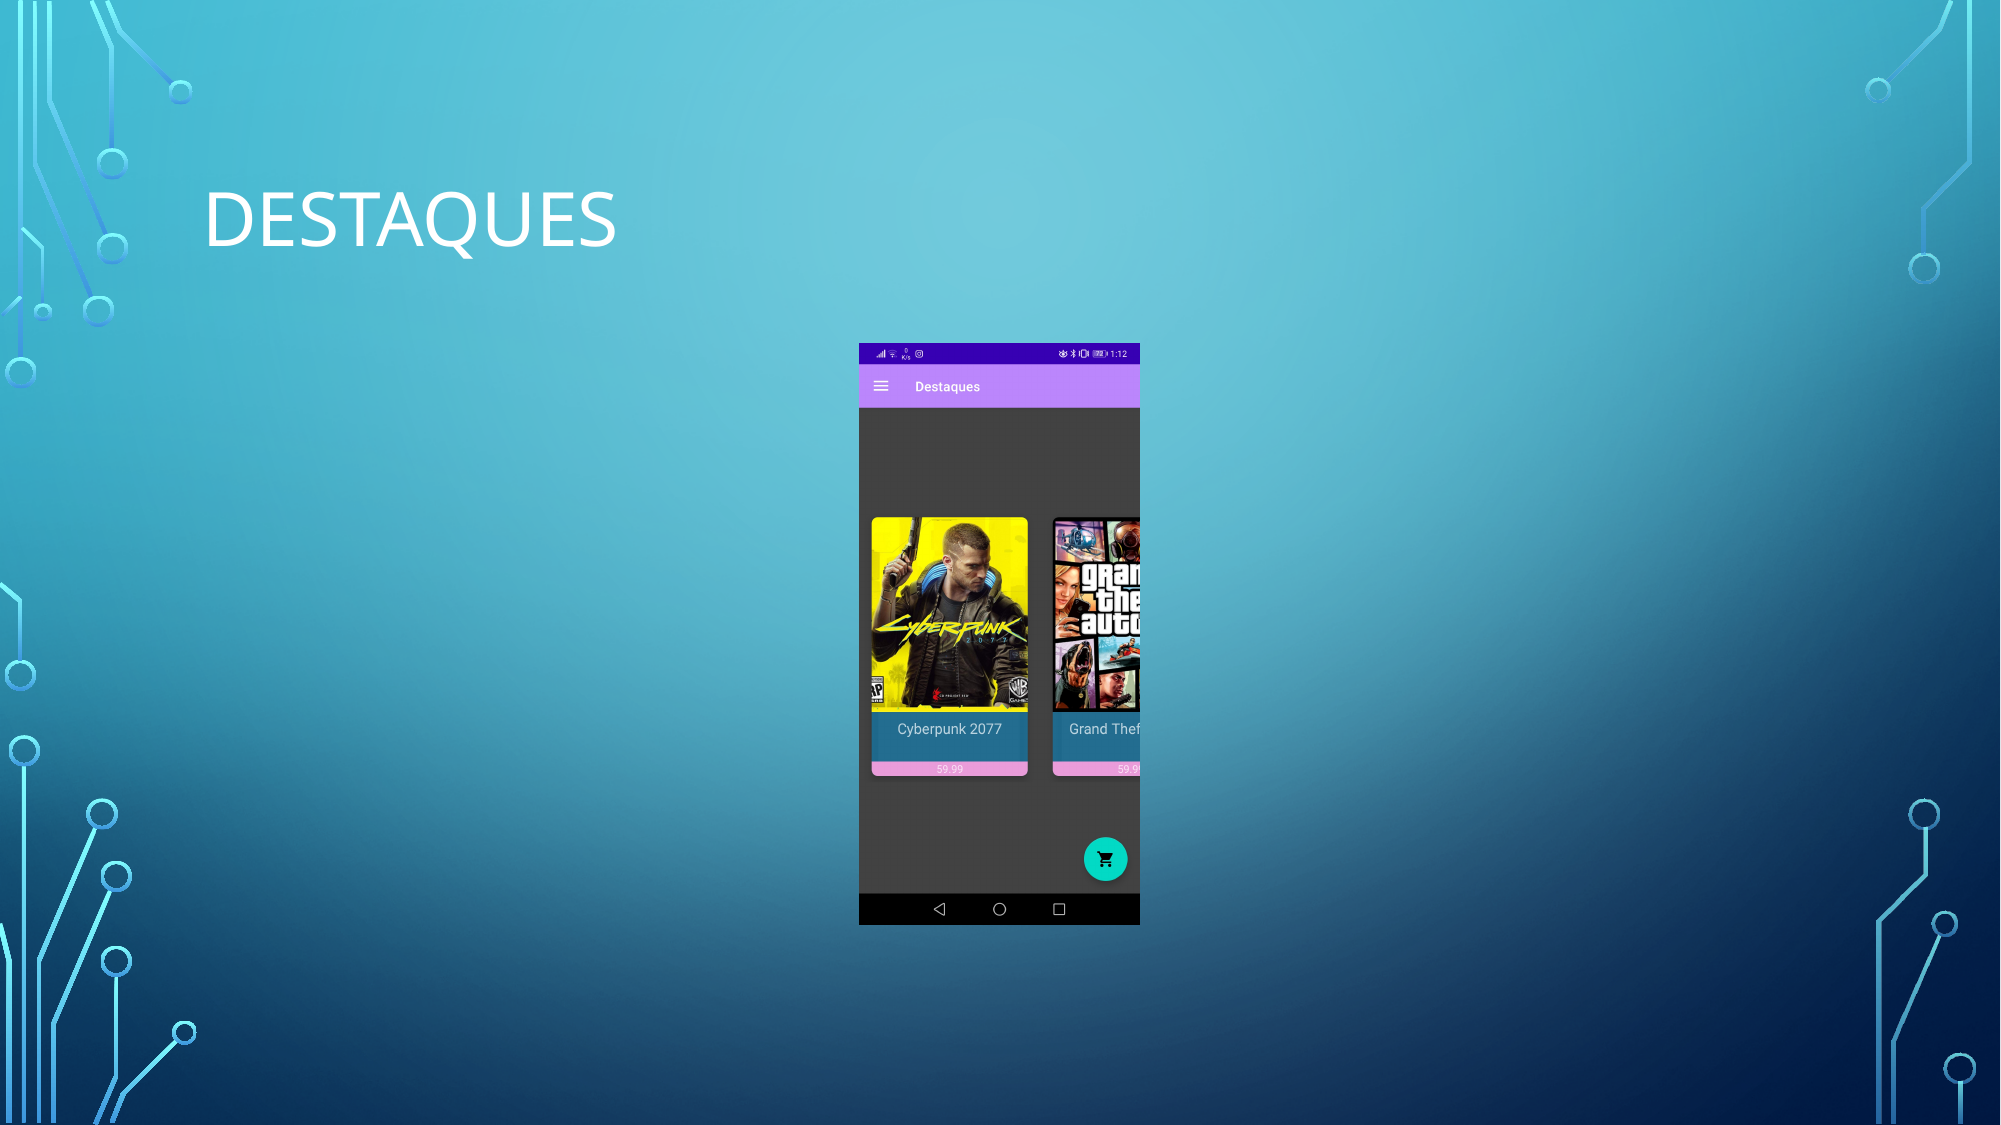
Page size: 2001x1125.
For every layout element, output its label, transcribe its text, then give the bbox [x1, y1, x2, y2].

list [859, 343, 1140, 926]
title Destaques [187, 101, 1813, 344]
